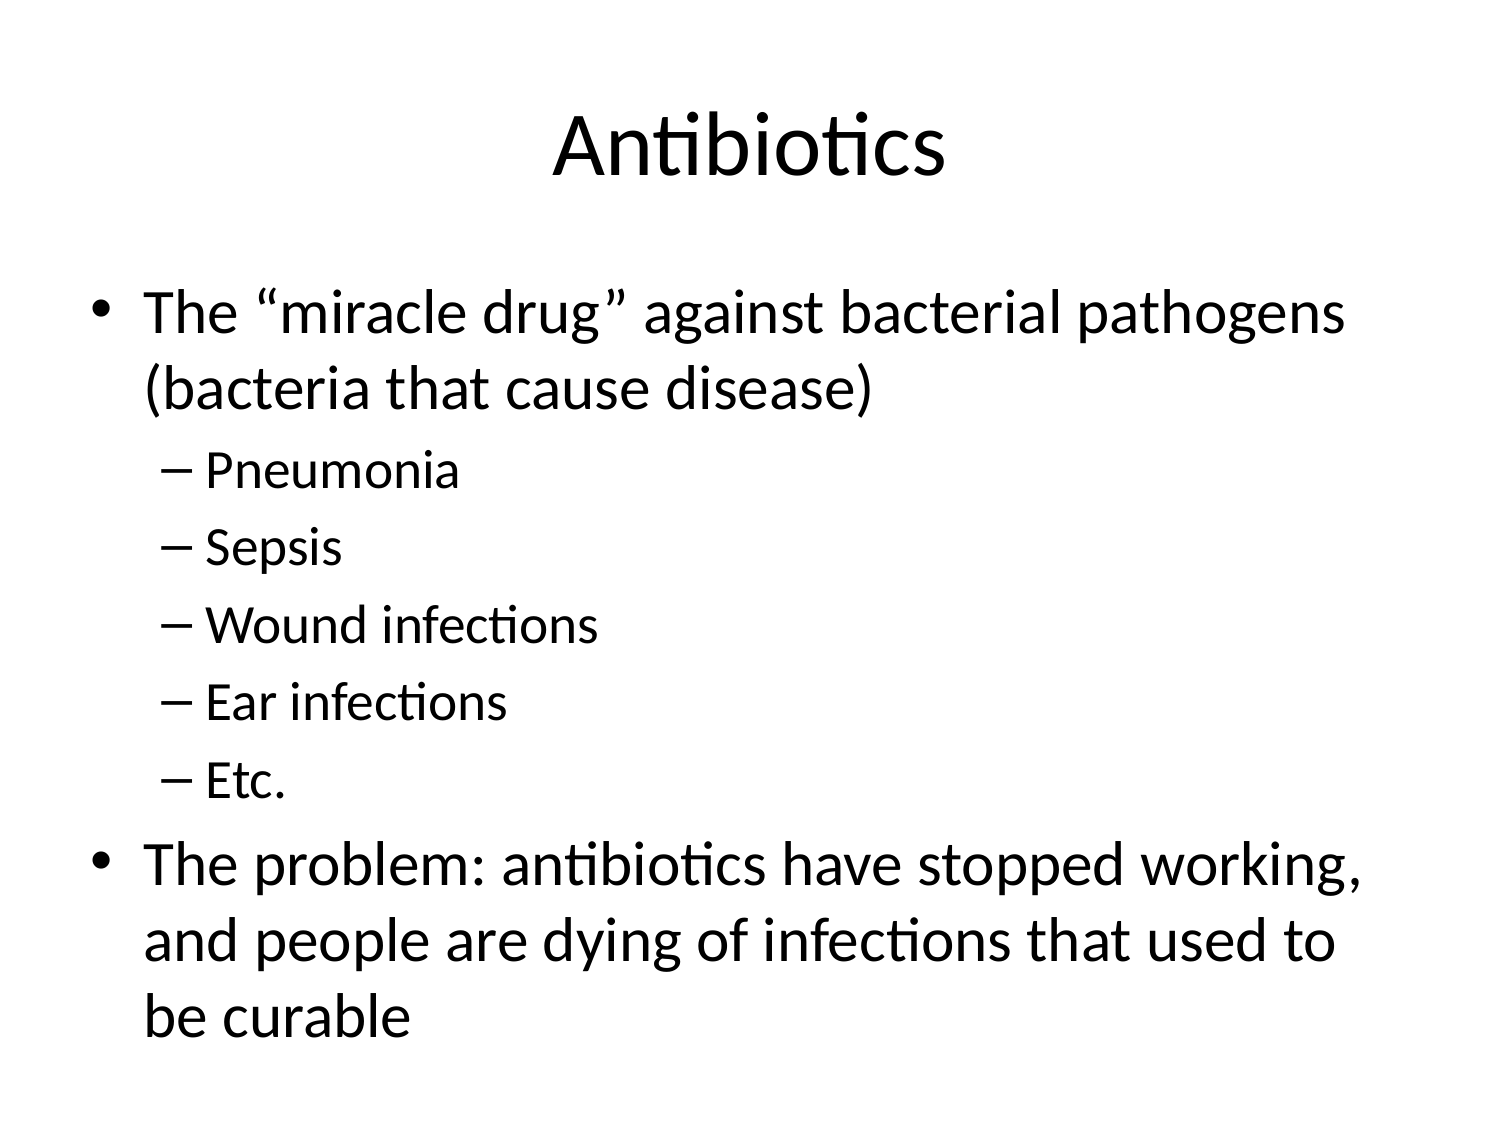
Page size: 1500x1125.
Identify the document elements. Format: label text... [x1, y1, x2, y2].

title Antibiotics [75, 45, 1425, 233]
list The “miracle drug” against bacterial pathogens (bacteria that cause disease) Pneumonia Sepsis Wound infections Ear infections Etc. The problem: antibiotics have stopped working, and people are dying of infections that used to be curable [75, 262, 1425, 1062]
